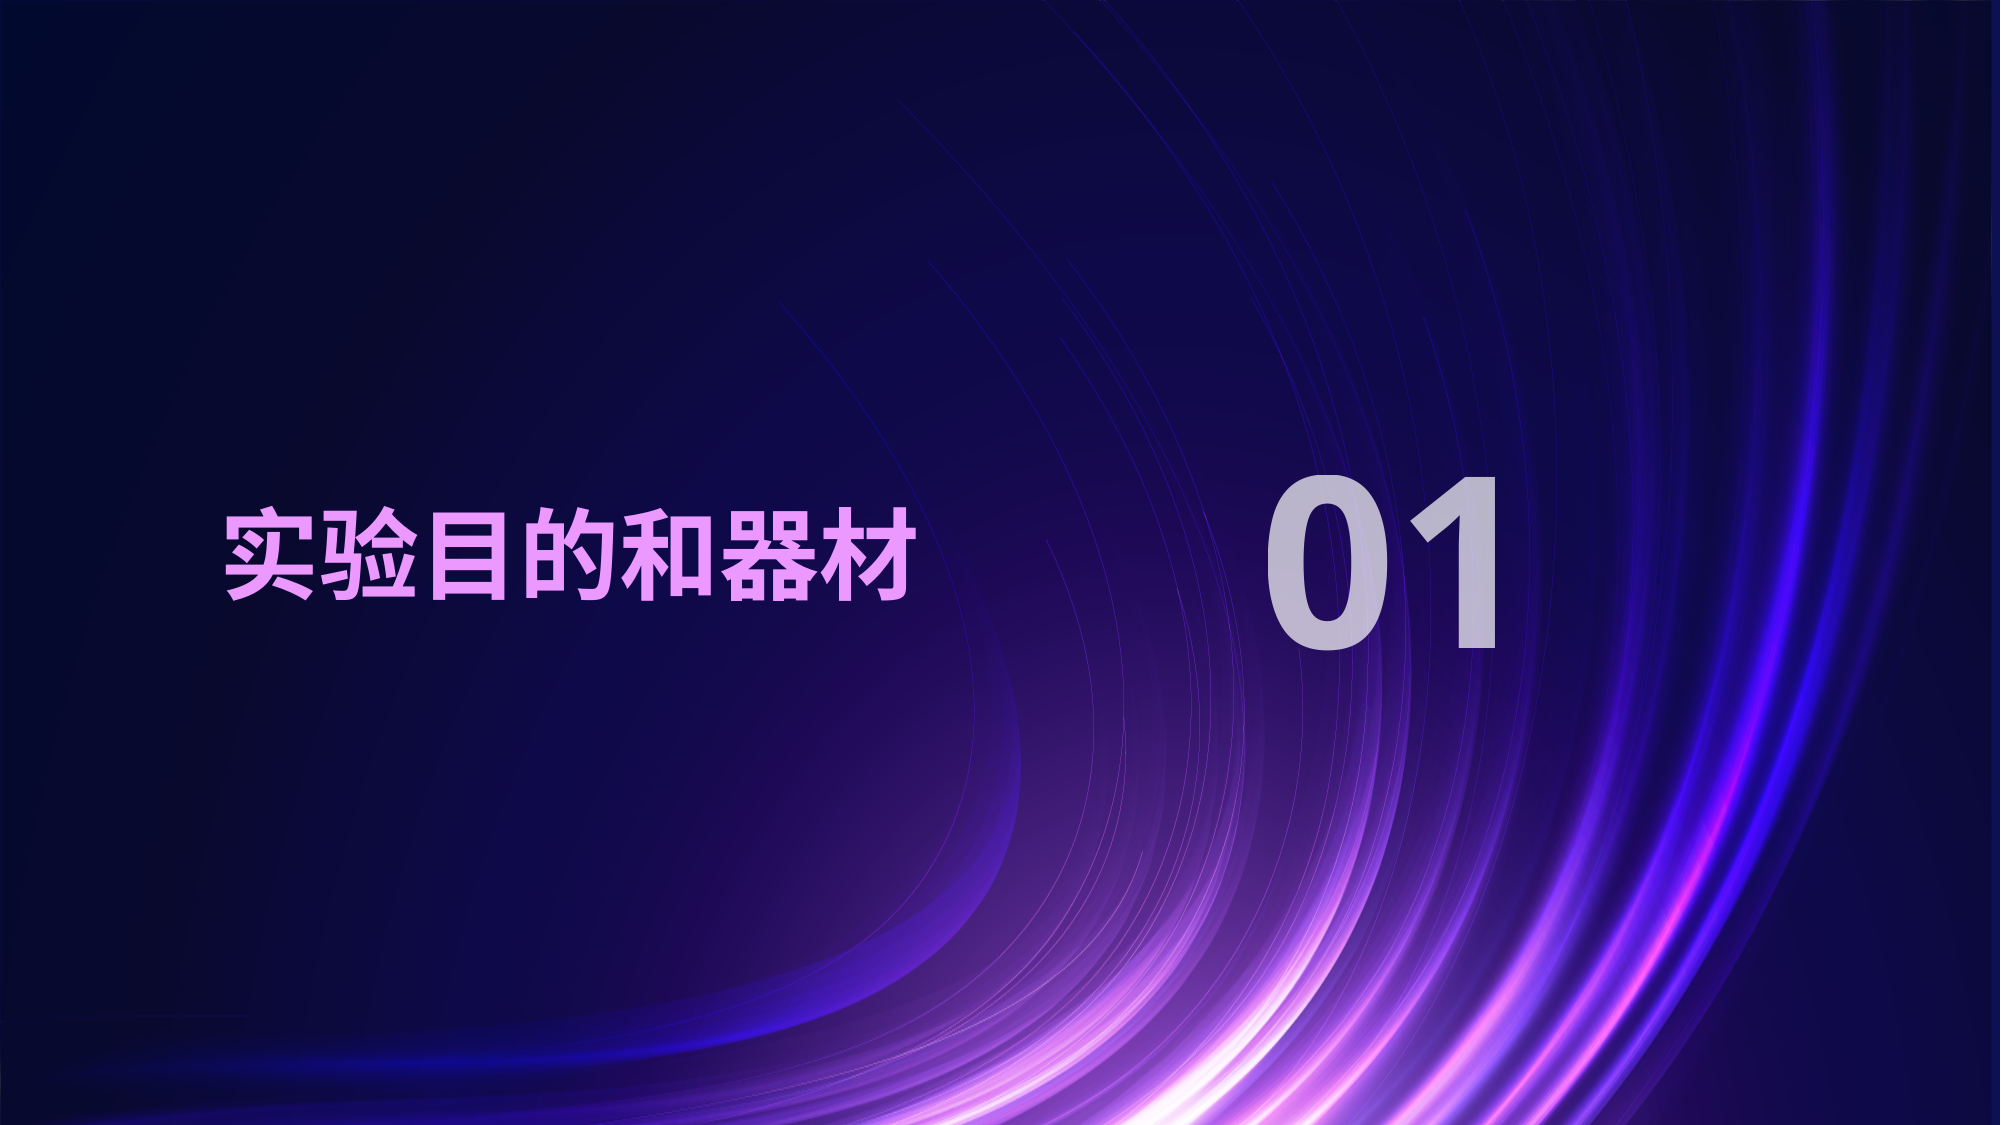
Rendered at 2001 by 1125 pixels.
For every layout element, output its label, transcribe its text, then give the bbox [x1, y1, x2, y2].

title 实验目的和器材 [219, 267, 1097, 839]
picture [0, 0, 2000, 1125]
list 01 [1097, 267, 1696, 839]
